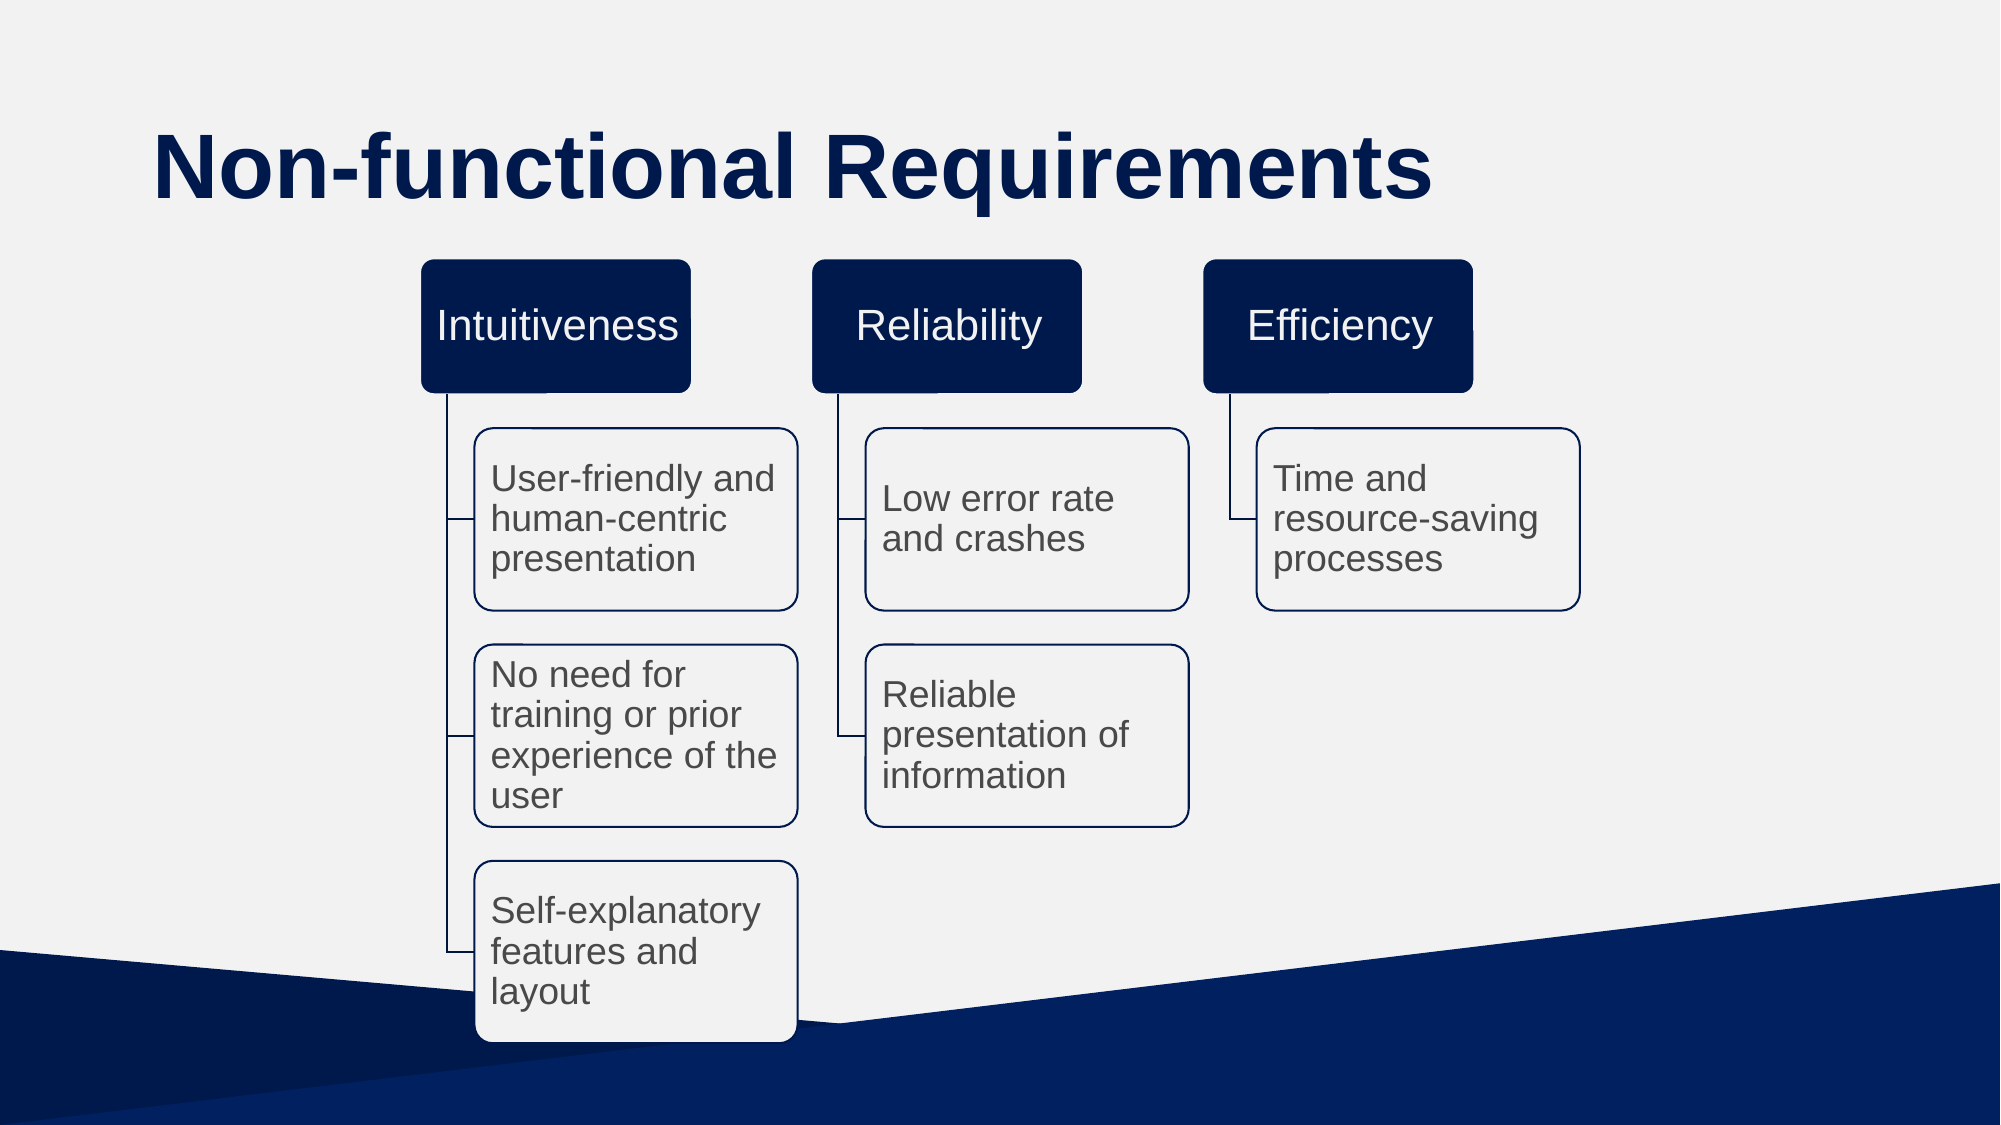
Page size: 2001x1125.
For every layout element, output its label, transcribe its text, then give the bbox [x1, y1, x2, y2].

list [32, 258, 1968, 1044]
title Non-functional Requirements [137, 59, 1863, 258]
